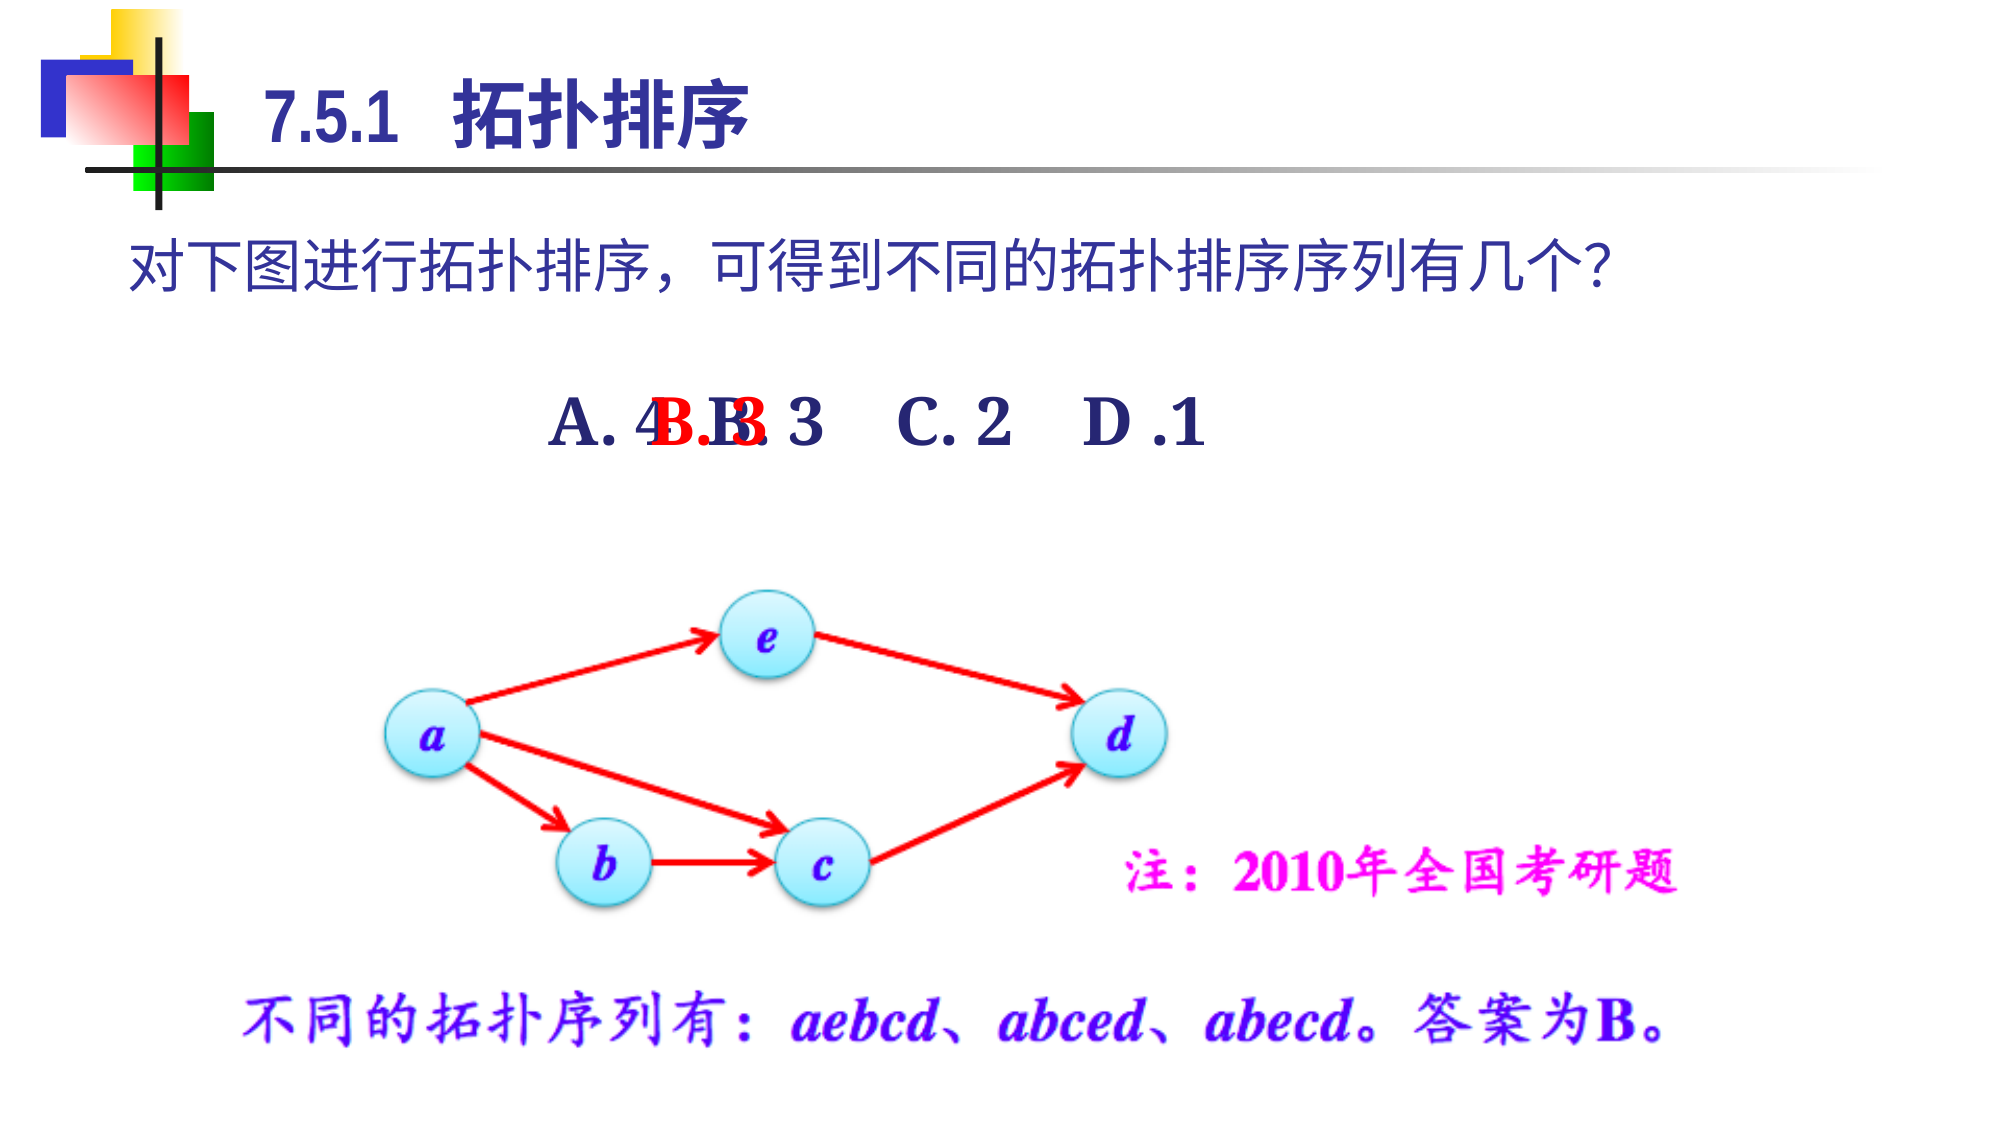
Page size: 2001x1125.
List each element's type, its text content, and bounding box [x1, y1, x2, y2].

text_box A. 4 B. 3 C. 2 D .1 [784, 371, 1224, 467]
picture [226, 971, 1692, 1071]
text_box A. 4 B. 3 C. 2 D .1 [534, 371, 635, 467]
text_box 7.5.1 拓扑排序 [248, 60, 1953, 186]
text_box 对下图进行拓扑排序，可得到不同的拓扑排序序列有几个？ [112, 208, 1807, 307]
text_box B. 3 [635, 371, 784, 467]
picture [337, 582, 1715, 956]
